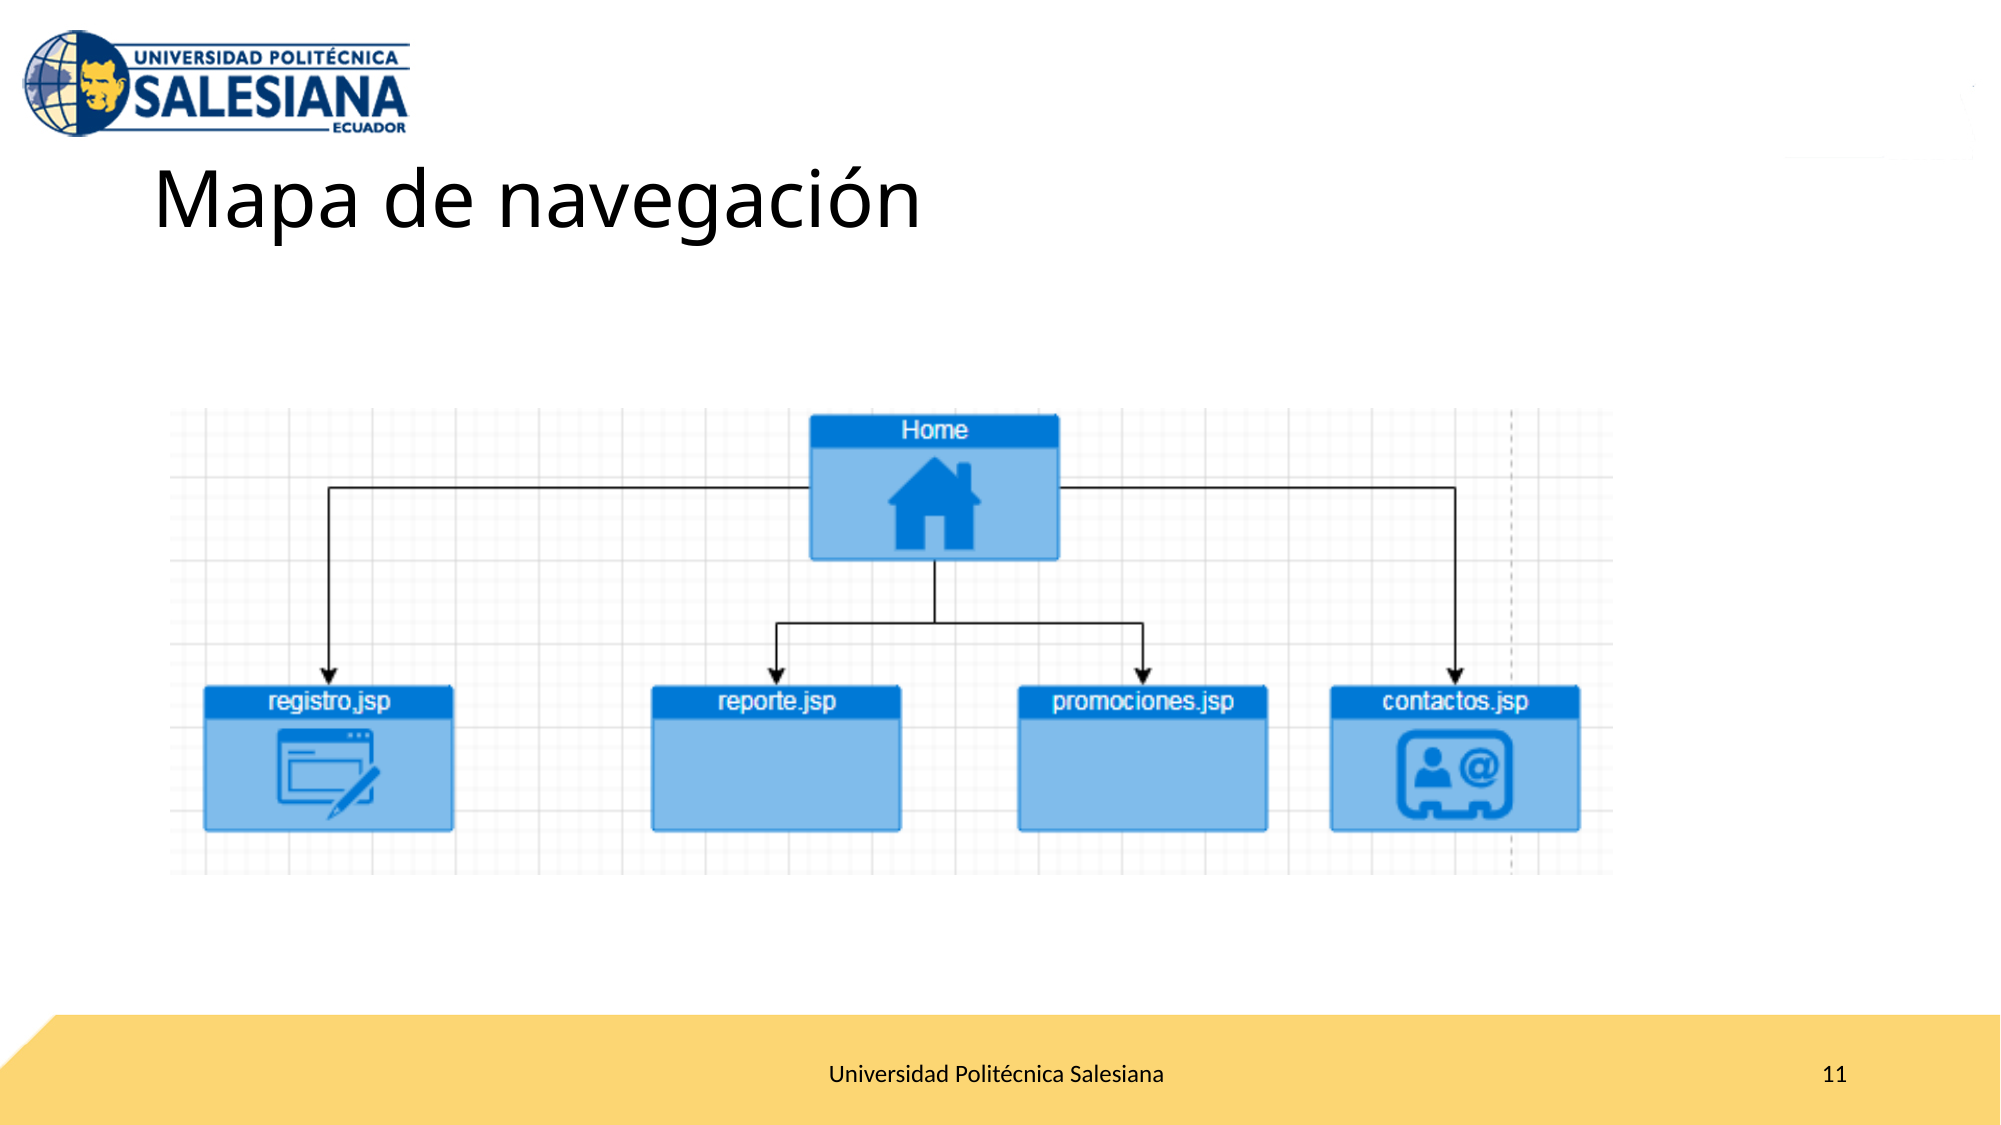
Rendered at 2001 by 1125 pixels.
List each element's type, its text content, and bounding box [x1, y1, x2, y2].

slide_number 11 [1412, 1042, 1863, 1103]
title Mapa de navegación [137, 127, 1863, 278]
picture [0, 0, 2001, 1125]
footer Universidad Politécnica Salesiana [662, 1042, 1338, 1103]
